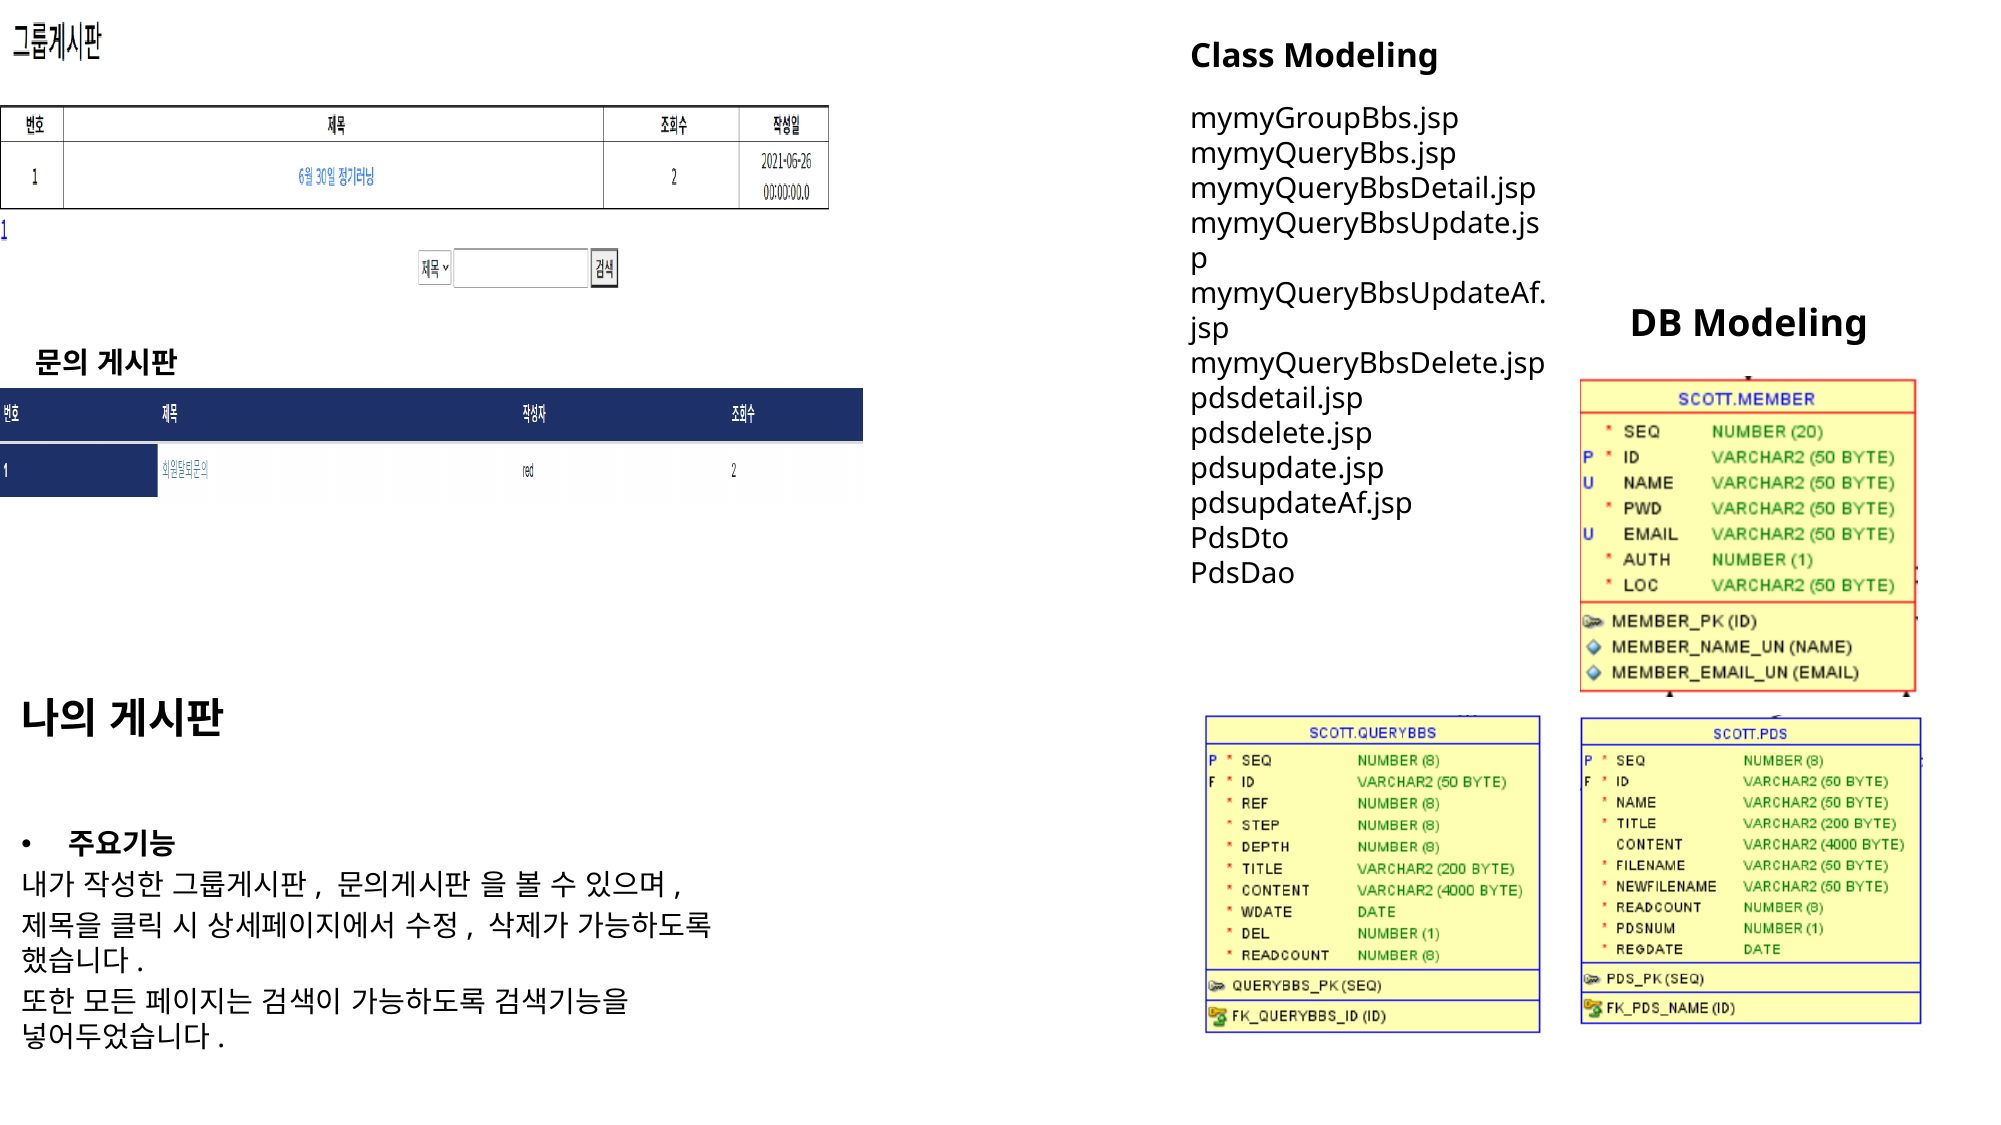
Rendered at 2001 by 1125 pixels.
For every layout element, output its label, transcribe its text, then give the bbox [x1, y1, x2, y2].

title 나의 게시판 [6, 670, 634, 732]
picture [1201, 715, 1544, 1035]
picture [1580, 375, 1918, 697]
list 주요기능 내가 작성한 그룹게시판, 문의게시판 을 볼 수 있으며, 제목을 클릭 시 상세페이지에서 수정, 삭제가 가능하도록 했습니다. 또한 모든 페이지는 검색이 가능하도록 검색기능을 넣어두었습니다. [6, 732, 784, 1125]
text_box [0, 336, 863, 506]
picture [1580, 715, 1923, 1029]
picture [0, 4, 855, 336]
text_box Class Modeling mymyGroupBbs.jsp mymyQueryBbs.jsp mymyQueryBbsDetail.jsp mymyQueryBbsUpdate.jsp mymyQueryBbsUpdateAf.jsp mymyQueryBbsDelete.jsp pdsdetail.jsp pdsdelete.jsp pdsupdate.jsp pdsupdateAf.jsp PdsDto PdsDao [1175, 27, 1568, 597]
text_box DB Modeling [1614, 291, 1884, 352]
